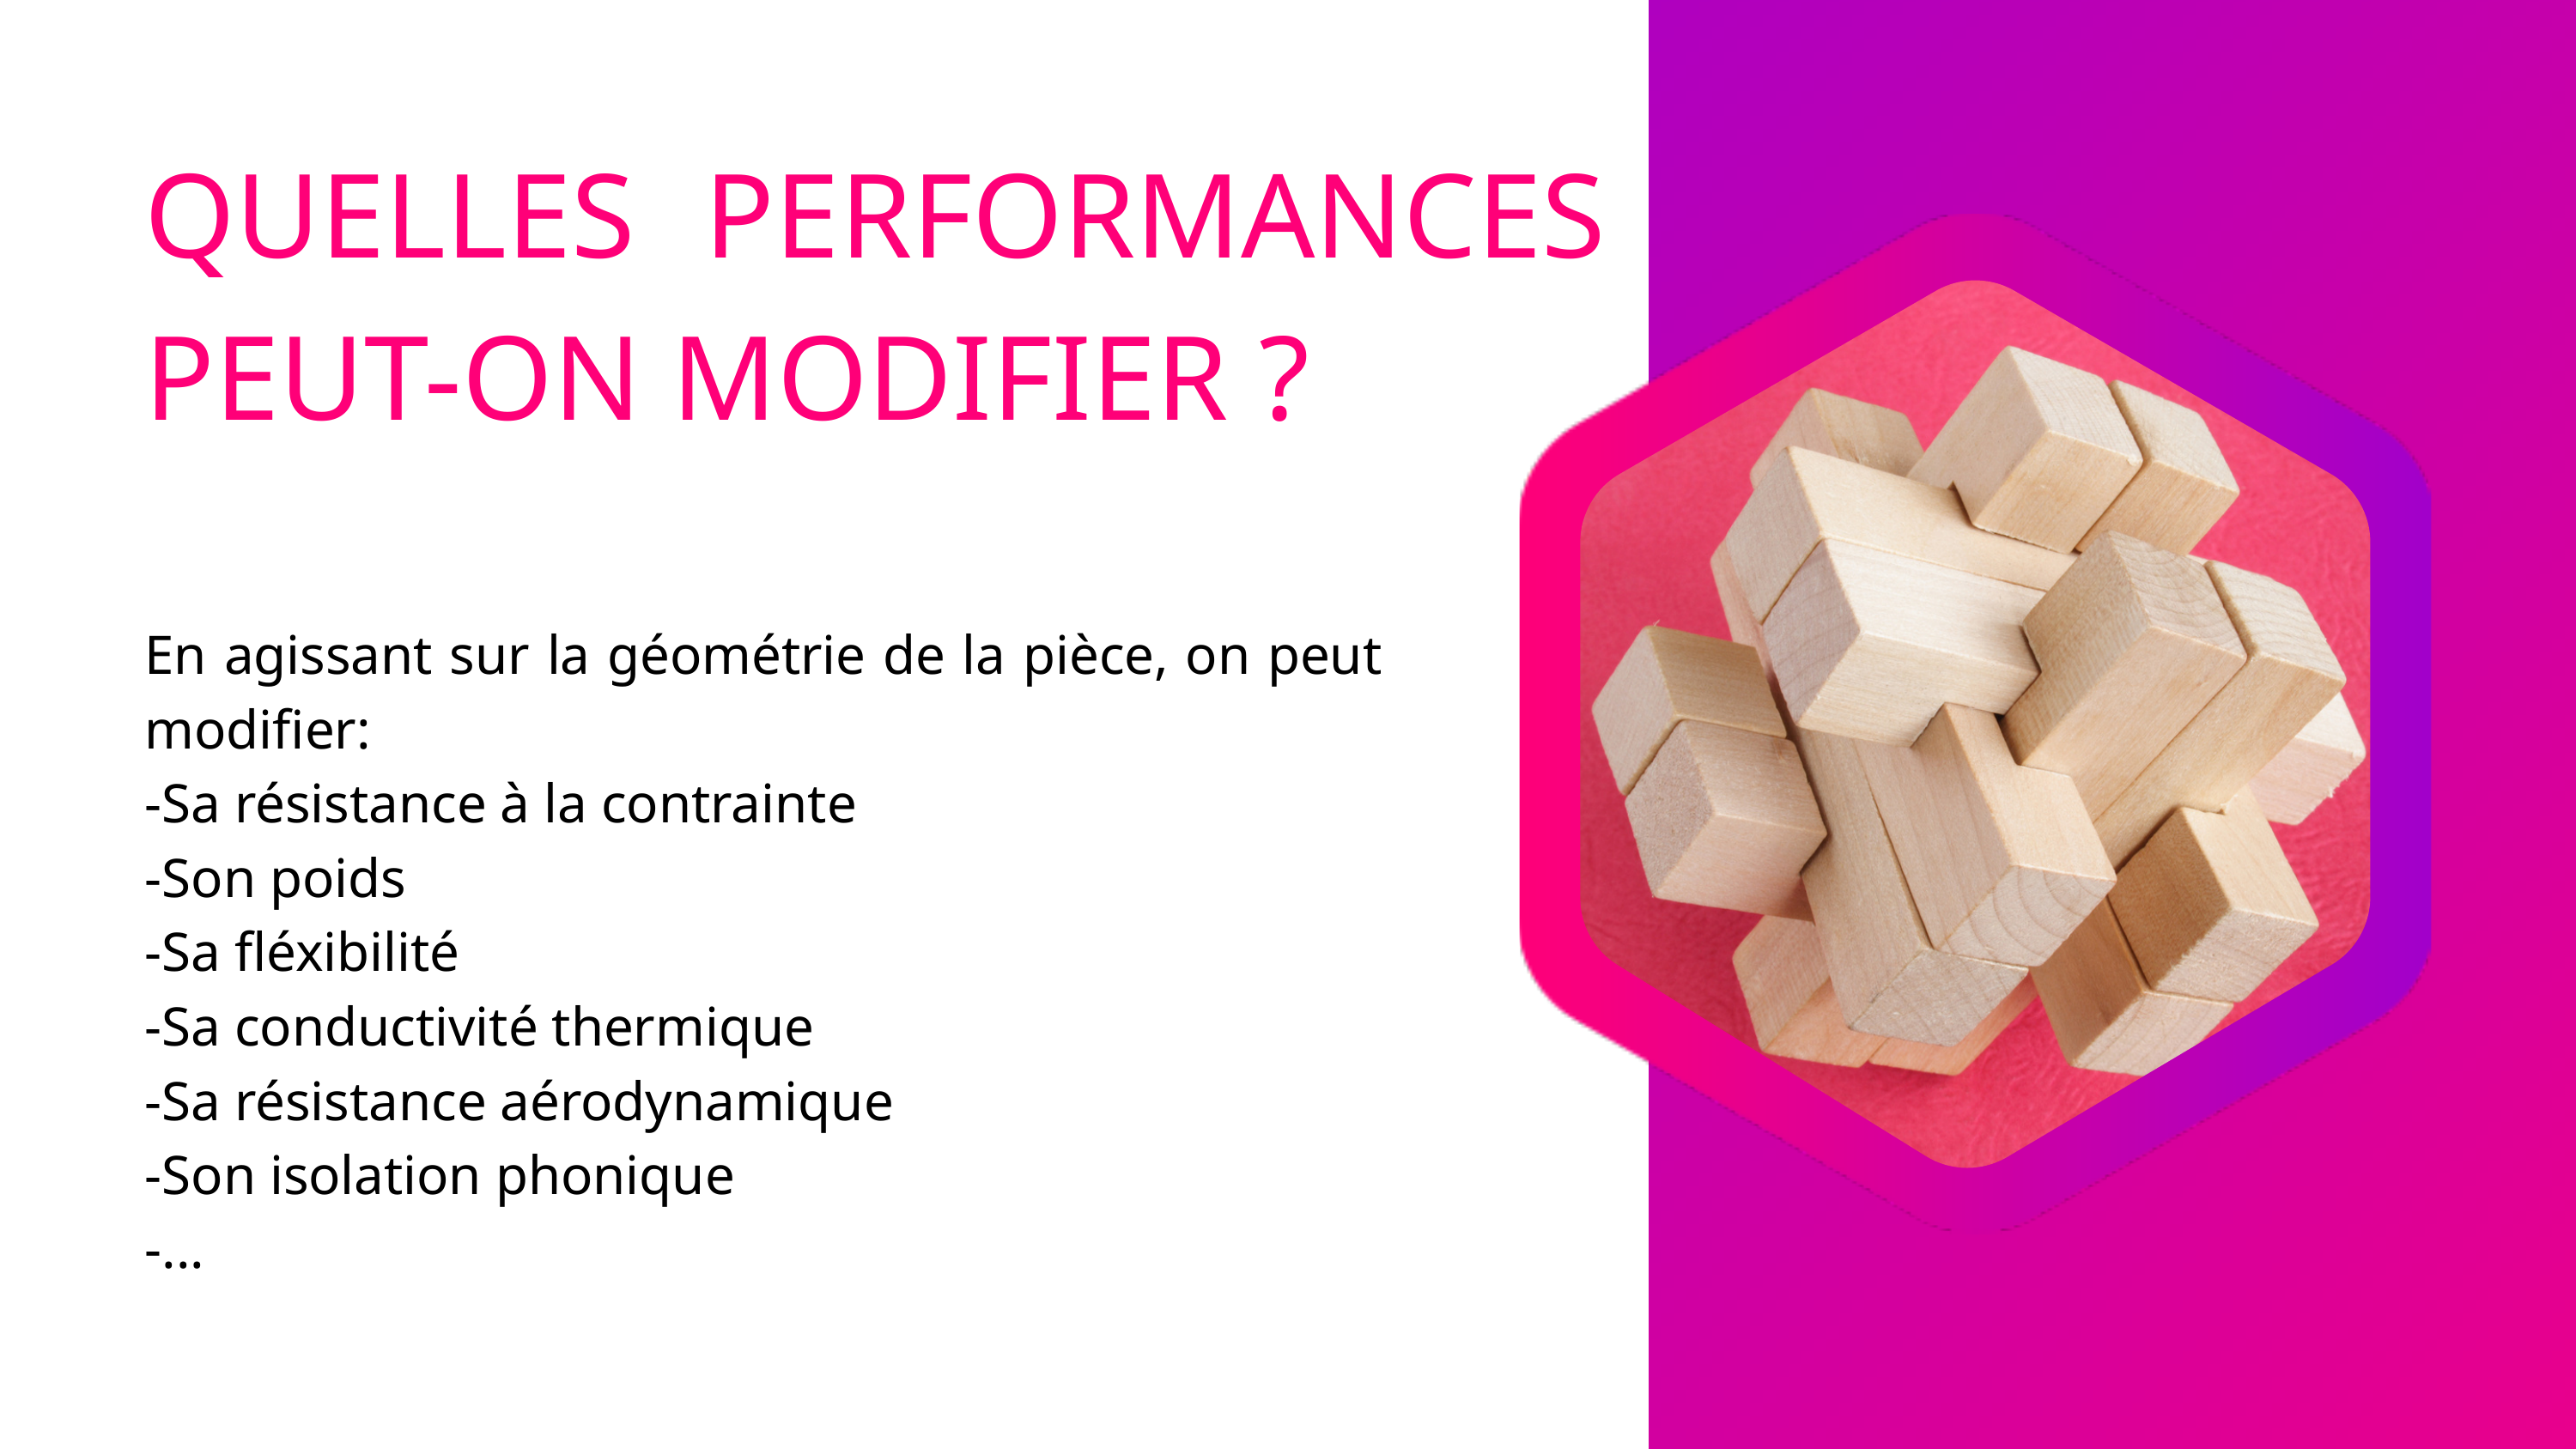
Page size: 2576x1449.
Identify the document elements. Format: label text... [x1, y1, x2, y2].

text_box [1519, 214, 2432, 1234]
text_box QUELLES PERFORMANCES PEUT-ON MODIFIER ? [144, 118, 1607, 444]
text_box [1580, 280, 2371, 1168]
text_box En agissant sur la géométrie de la pièce, on peut modifier: -Sa résistance à la contrainte -Son poids -Sa fléxibilité -Sa conductivité thermique -Sa résistance aérodynamique -Son isolation phonique -... [144, 610, 1383, 1449]
text_box [1649, 0, 2576, 1449]
